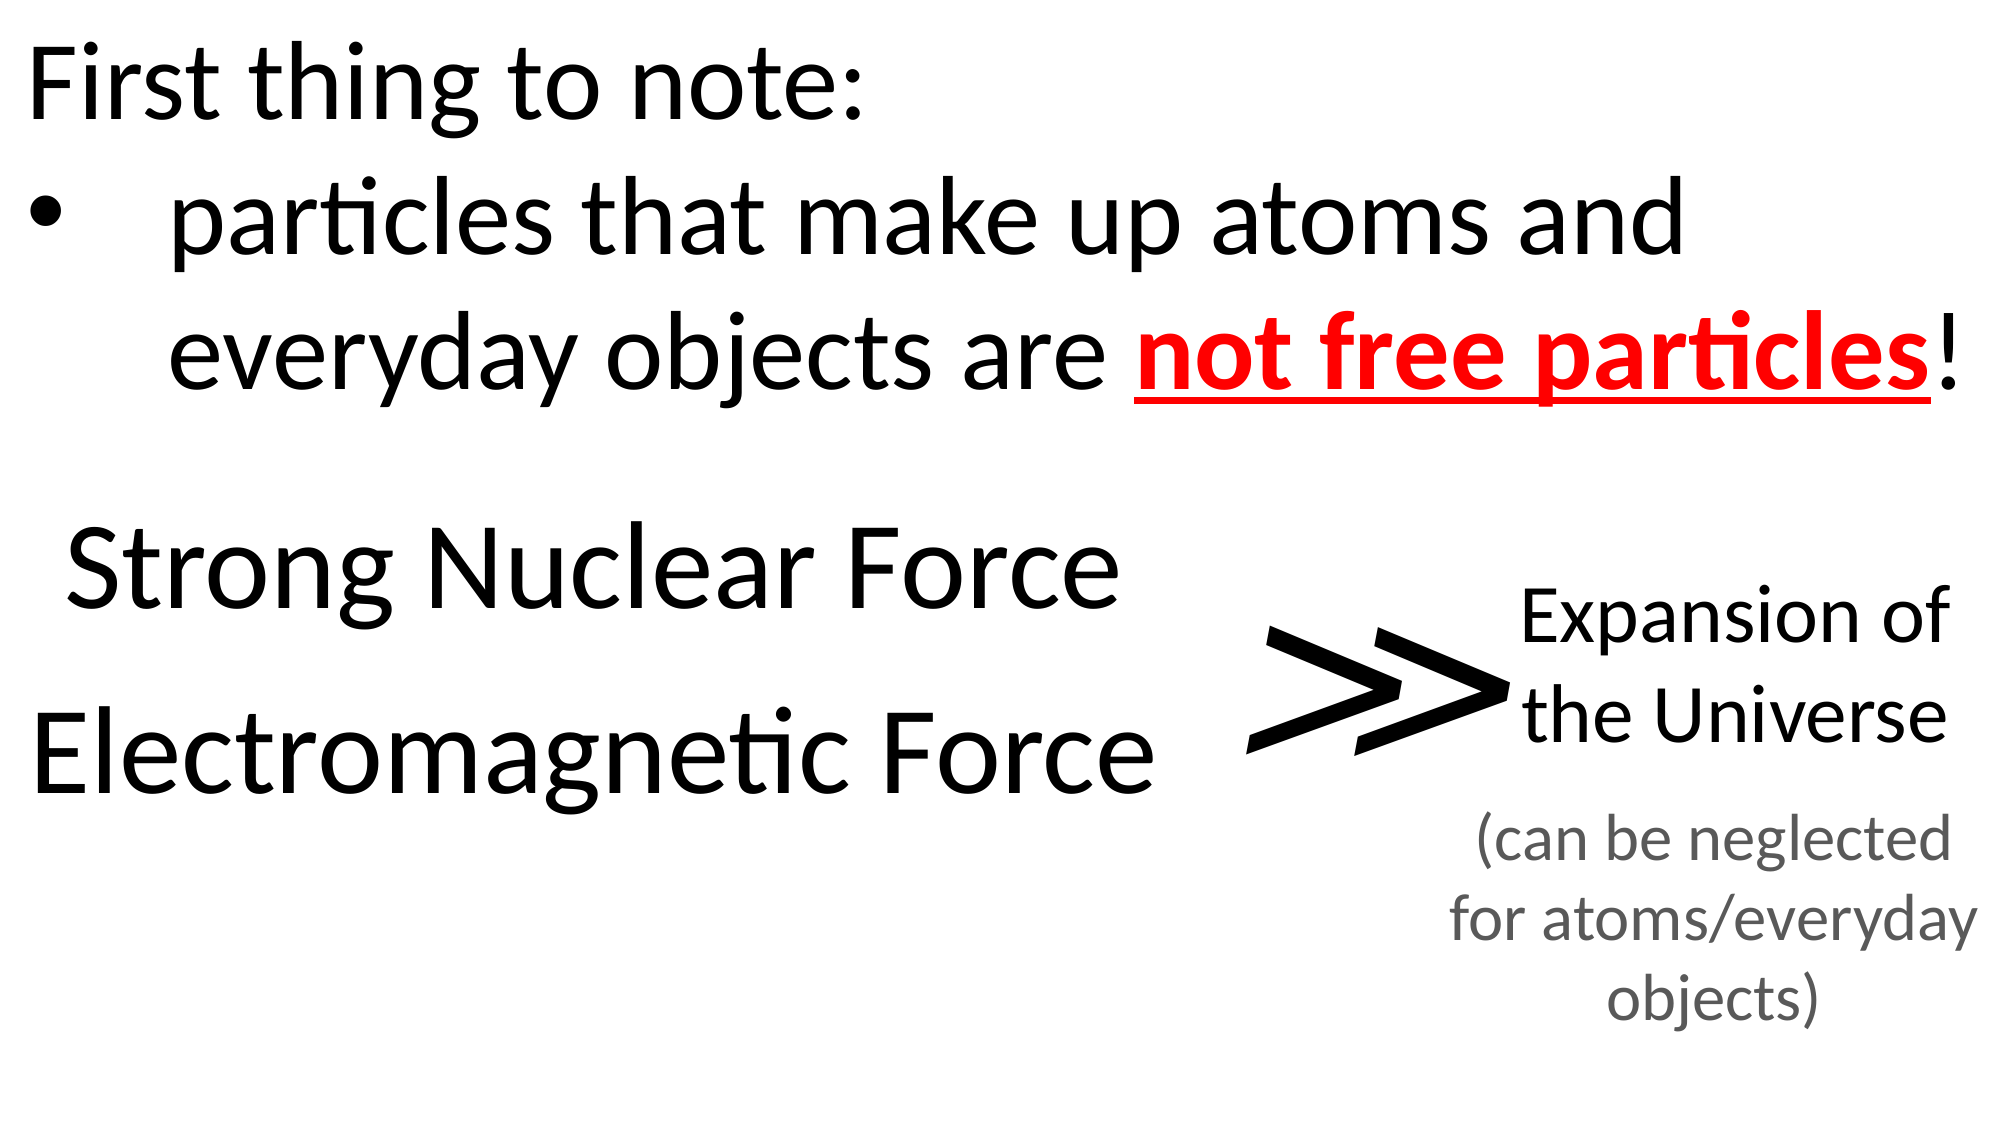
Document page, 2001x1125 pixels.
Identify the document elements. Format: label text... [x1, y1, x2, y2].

text_box Strong Nuclear Force [48, 476, 1141, 642]
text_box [1226, 425, 1987, 861]
text_box Electromagnetic Force [13, 660, 1175, 826]
text_box (can be neglected for atoms/everyday objects) [1428, 786, 2000, 1042]
text_box First thing to note: particles that make up atoms and everyday objects are not free particles! [11, 0, 2000, 420]
